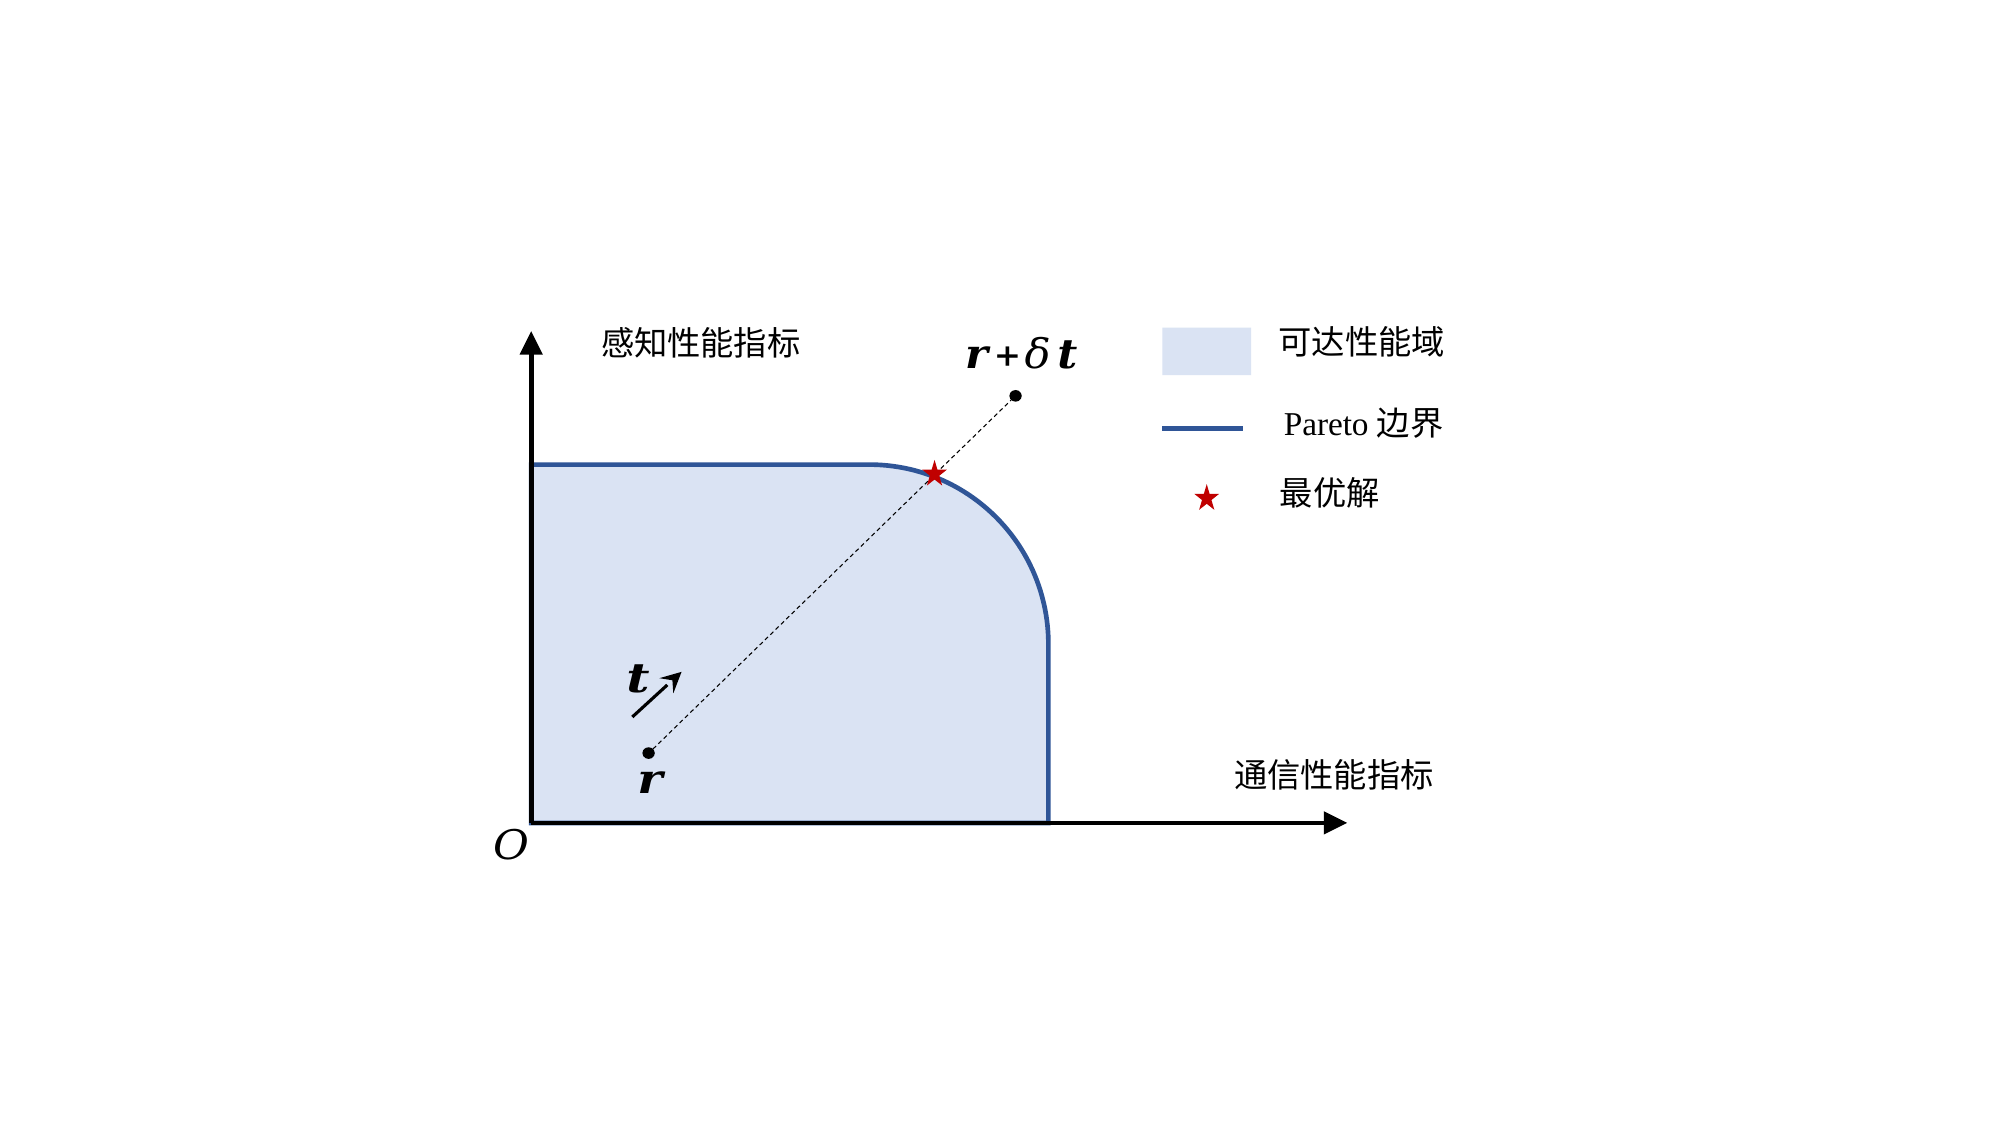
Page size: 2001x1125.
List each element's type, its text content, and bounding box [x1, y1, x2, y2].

text_box [1008, 388, 1023, 403]
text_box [632, 671, 682, 717]
text_box [1161, 327, 1252, 376]
text_box 最优解 [1264, 464, 1395, 520]
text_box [653, 400, 1012, 749]
text_box [641, 746, 656, 760]
text_box [534, 463, 1050, 821]
text_box [1191, 480, 1223, 513]
